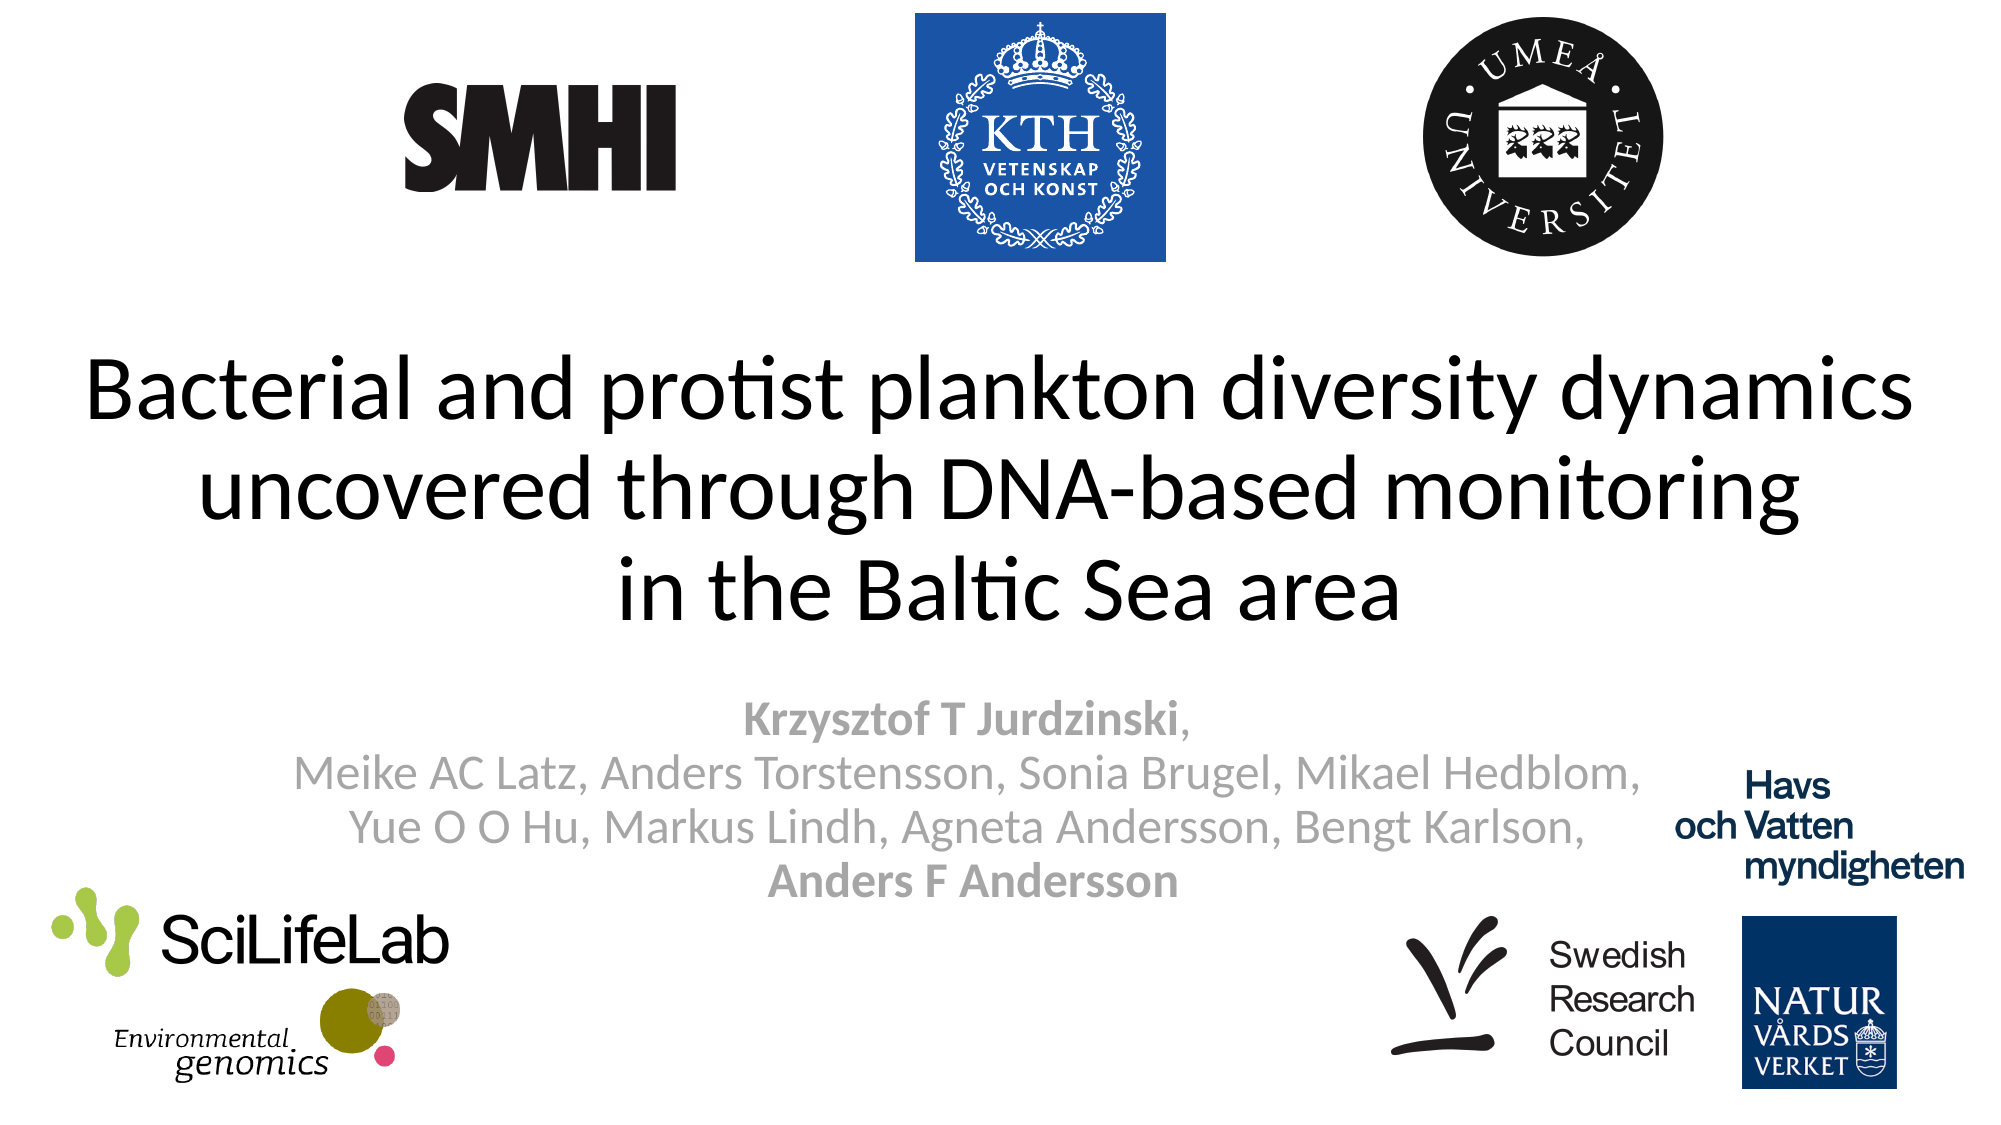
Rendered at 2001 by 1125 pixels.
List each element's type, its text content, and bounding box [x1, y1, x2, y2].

picture [114, 988, 401, 1083]
picture [404, 82, 677, 192]
picture [48, 885, 452, 980]
subtitle Krzysztof T Jurdzinski, Meike AC Latz, Anders Torstensson, Sonia Brugel, Mikael Hedblom, Yue O O Hu, Markus Lindh, Agneta Andersson, Bengt Karlson, Anders F Andersson [105, 684, 1830, 823]
picture [913, 11, 1167, 263]
picture [1403, 0, 1682, 276]
picture [1675, 770, 1965, 886]
picture [1742, 915, 1898, 1089]
picture [1390, 915, 1695, 1057]
title Bacterial and protist plankton diversity dynamics uncovered through DNA-based monitoring in the Baltic Sea area [0, 255, 2000, 648]
